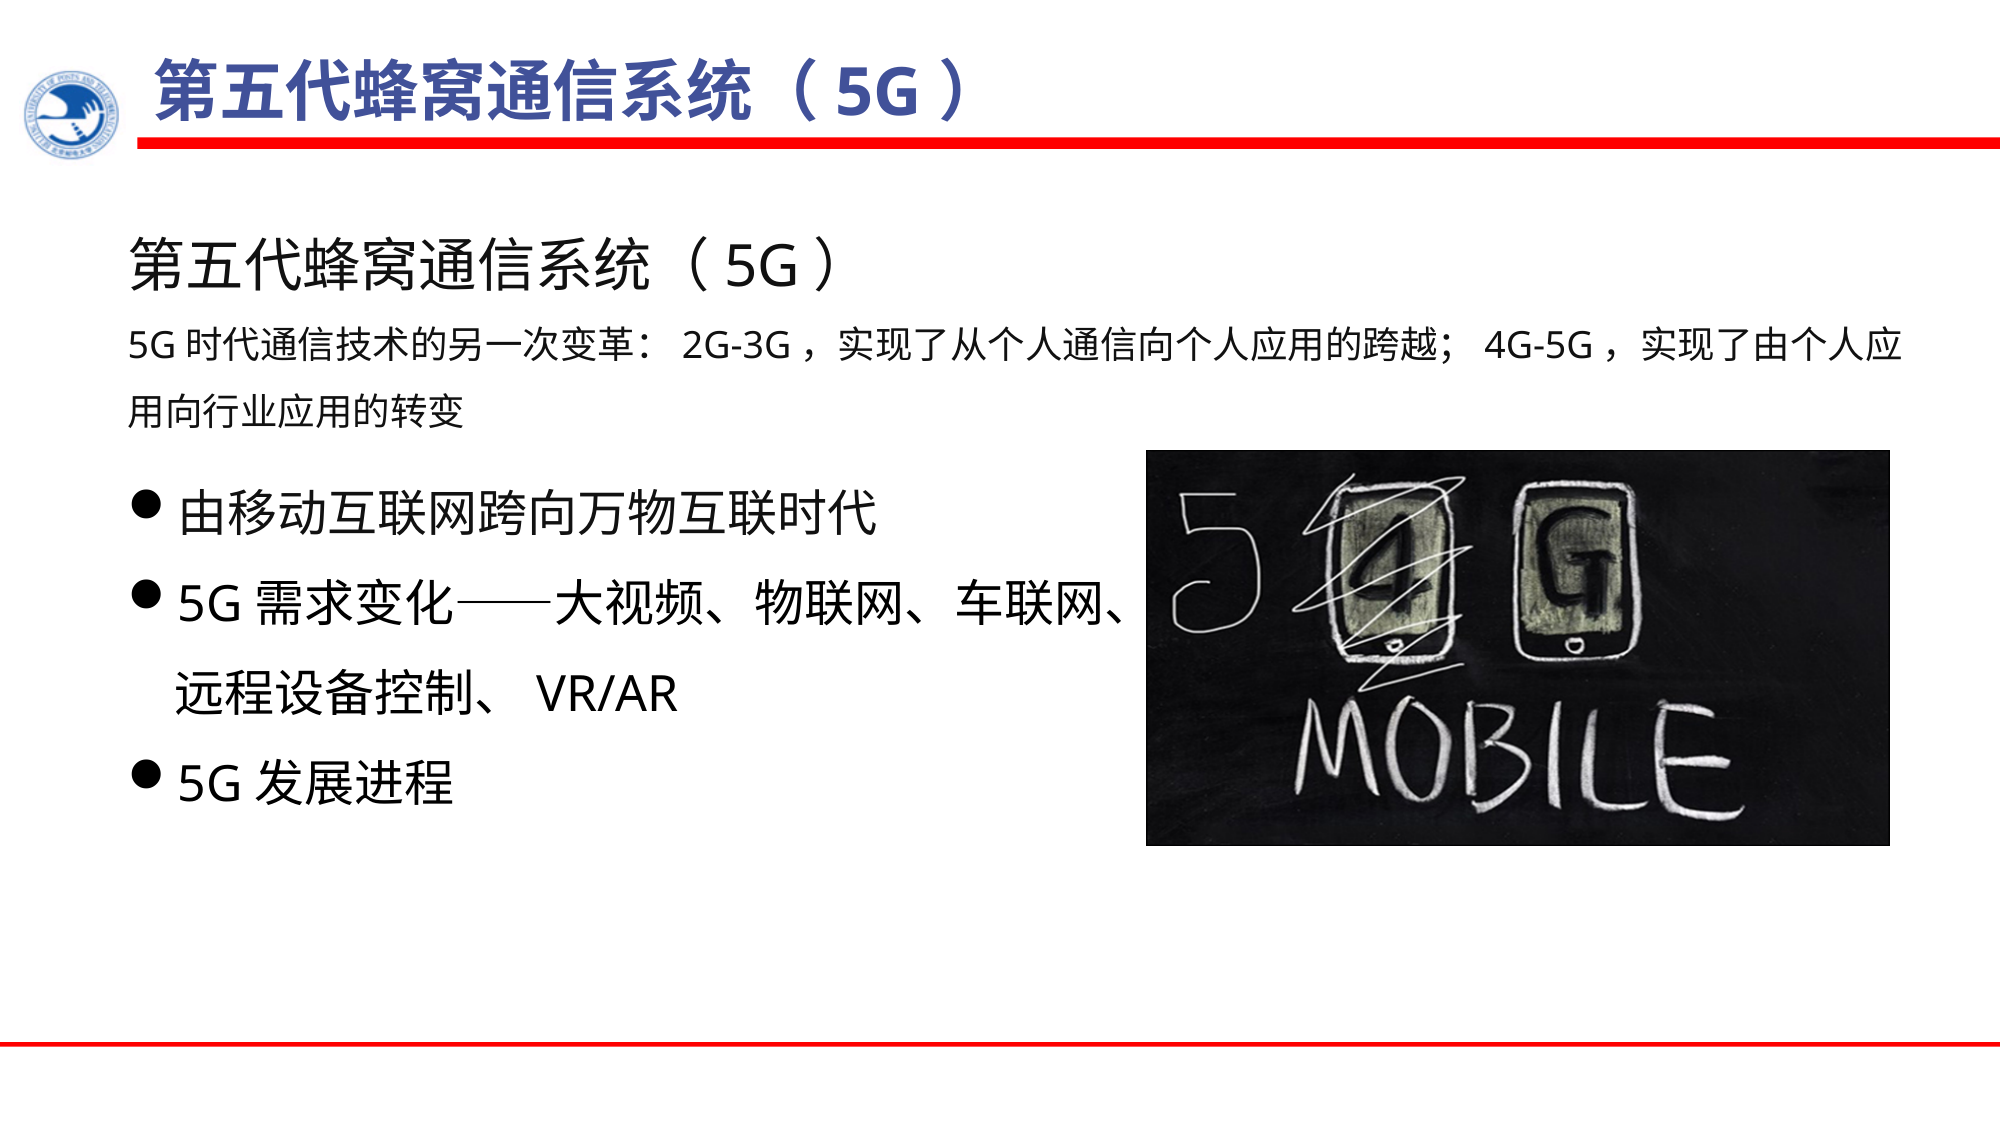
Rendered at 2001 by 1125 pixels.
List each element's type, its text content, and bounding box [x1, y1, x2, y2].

slide_number [1412, 1042, 1863, 1103]
text_box 由移动互联网跨向万物互联时代 5G需求变化——大视频、物联网、车联网、远程设备控制、VR/AR 5G发展进程 [112, 443, 1210, 819]
picture [19, 66, 126, 166]
picture [1146, 450, 1890, 846]
title 第五代蜂窝通信系统（5G） [137, 50, 1863, 138]
text_box 第五代蜂窝通信系统（5G） 5G时代通信技术的另一次变革：2G-3G，实现了从个人通信向个人应用的跨越；4G-5G，实现了由个人应用向行业应用的转变 [112, 220, 1922, 441]
